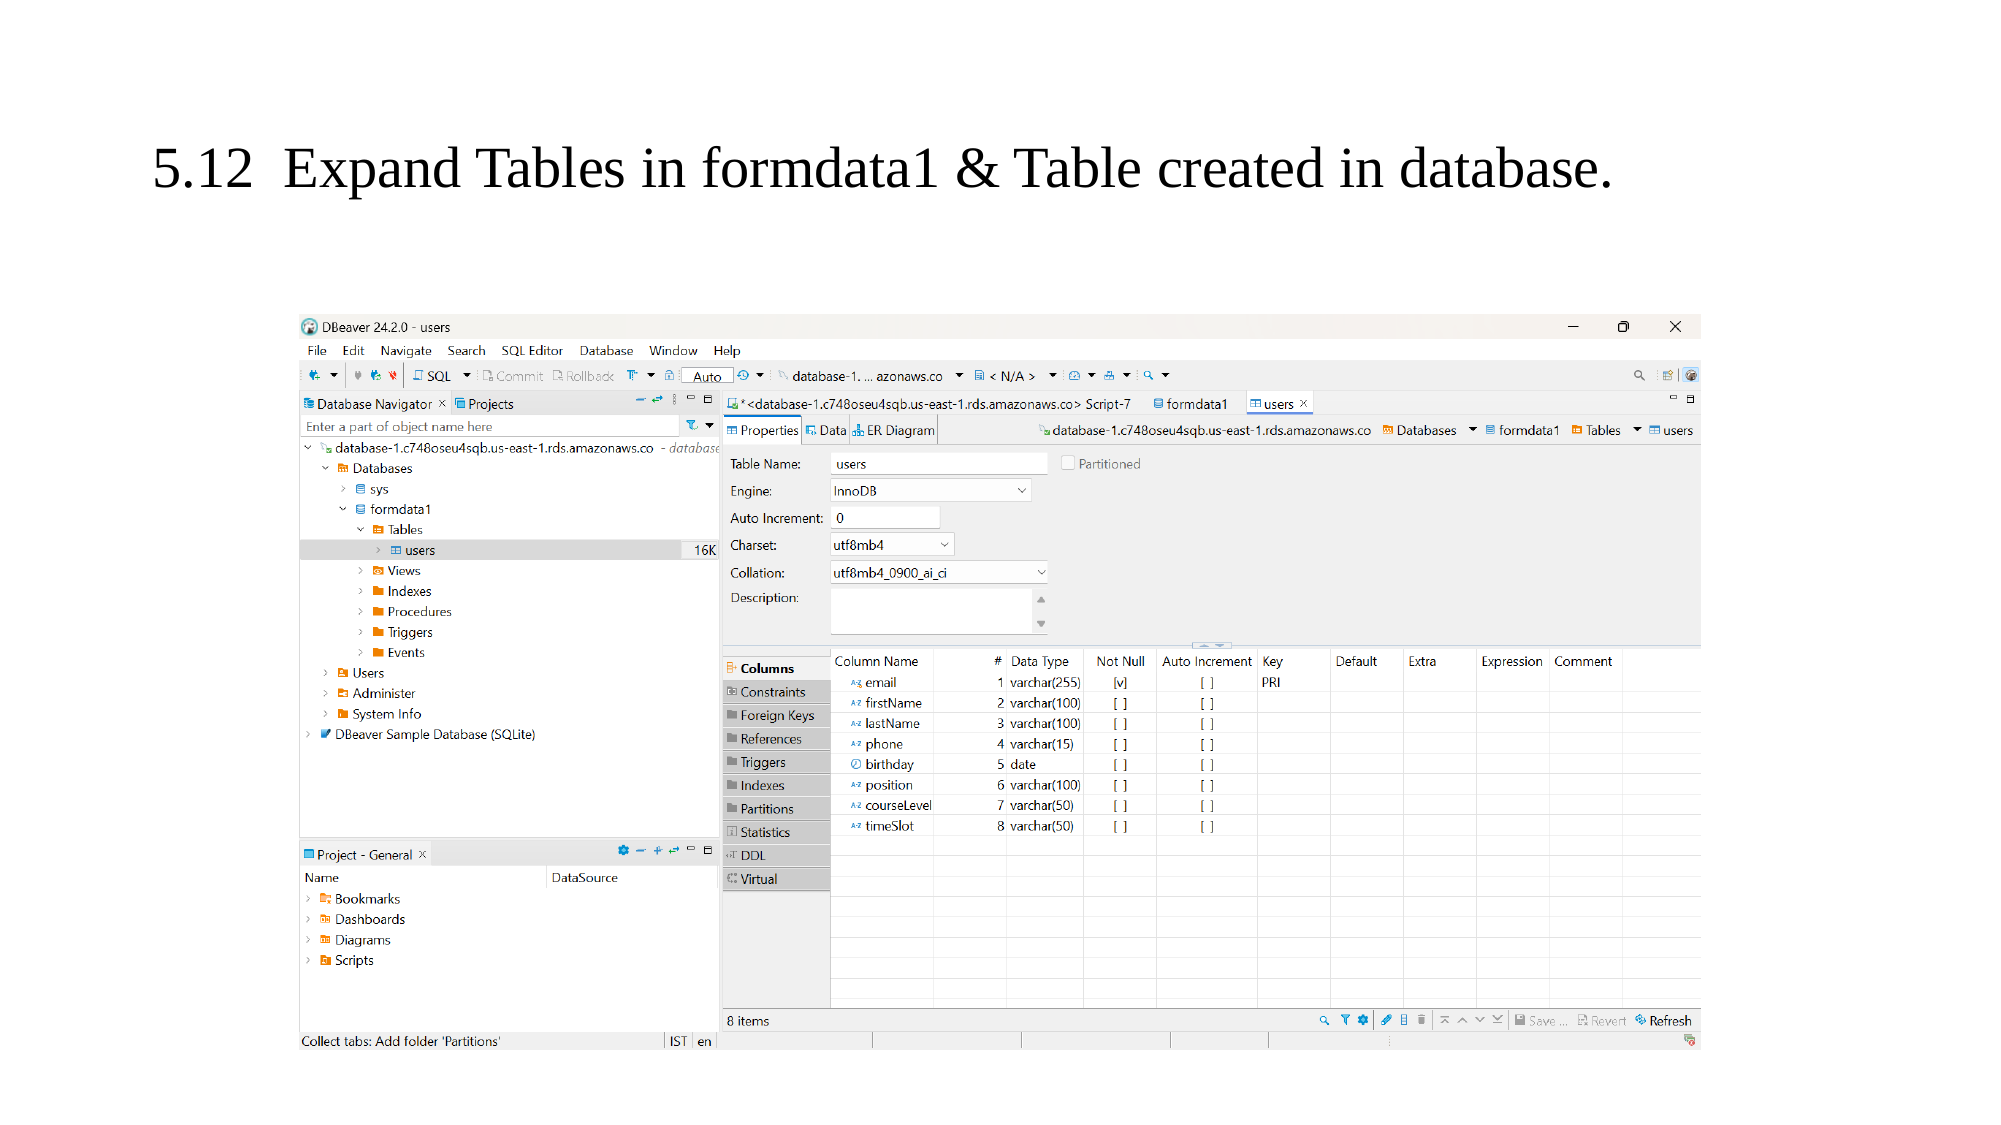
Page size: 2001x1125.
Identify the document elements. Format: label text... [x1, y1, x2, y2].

title 5.12 Expand Tables in formdata1 & Table created in database. [137, 59, 1863, 278]
picture [299, 314, 1701, 1050]
